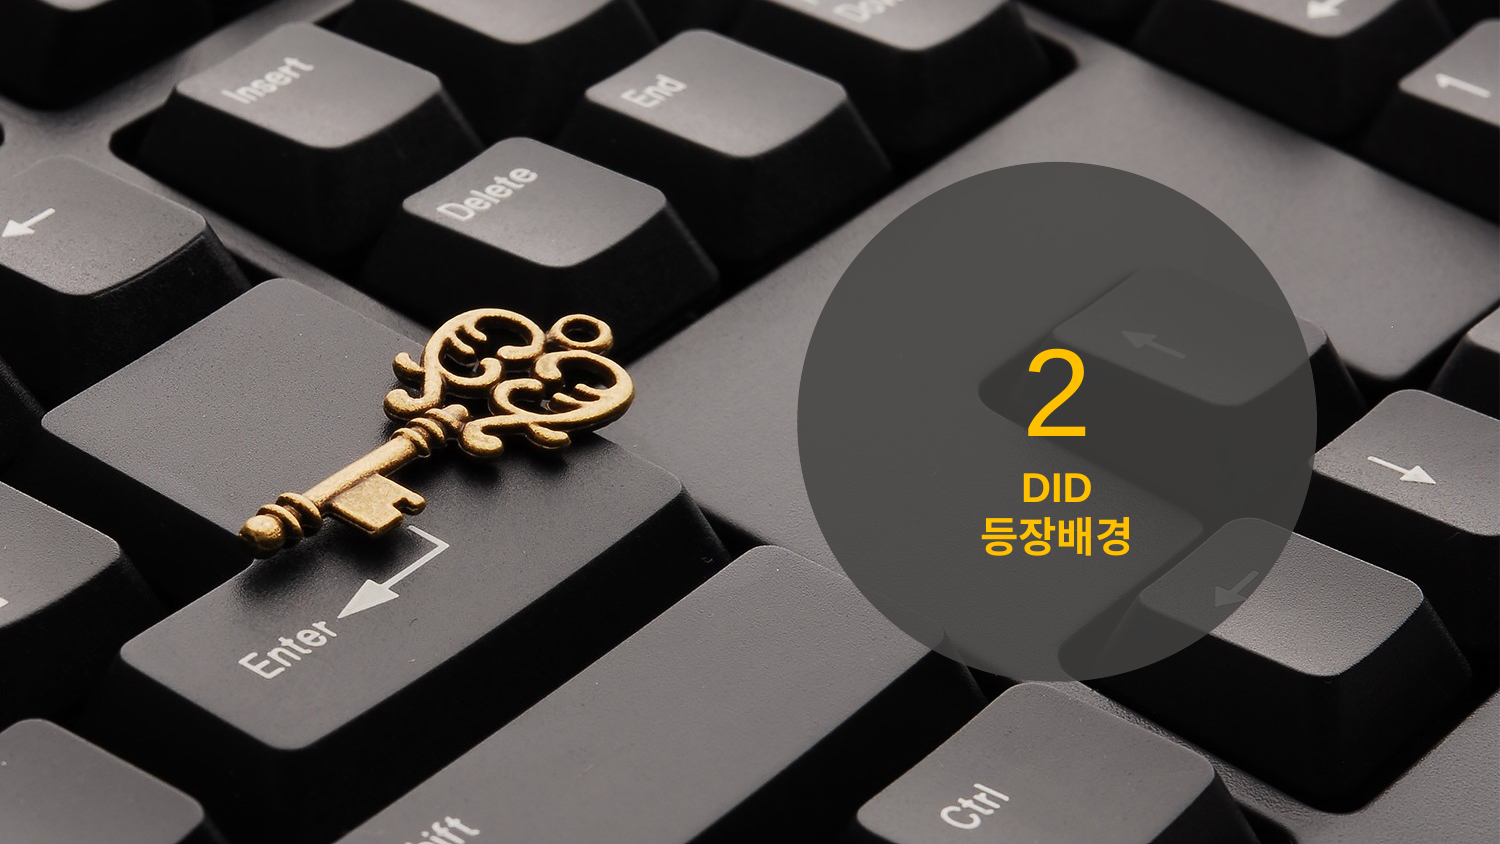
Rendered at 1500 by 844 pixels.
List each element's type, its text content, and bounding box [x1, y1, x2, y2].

list DID 등장배경 [797, 469, 1317, 552]
picture [0, 0, 1500, 844]
list 2 [797, 303, 1317, 469]
